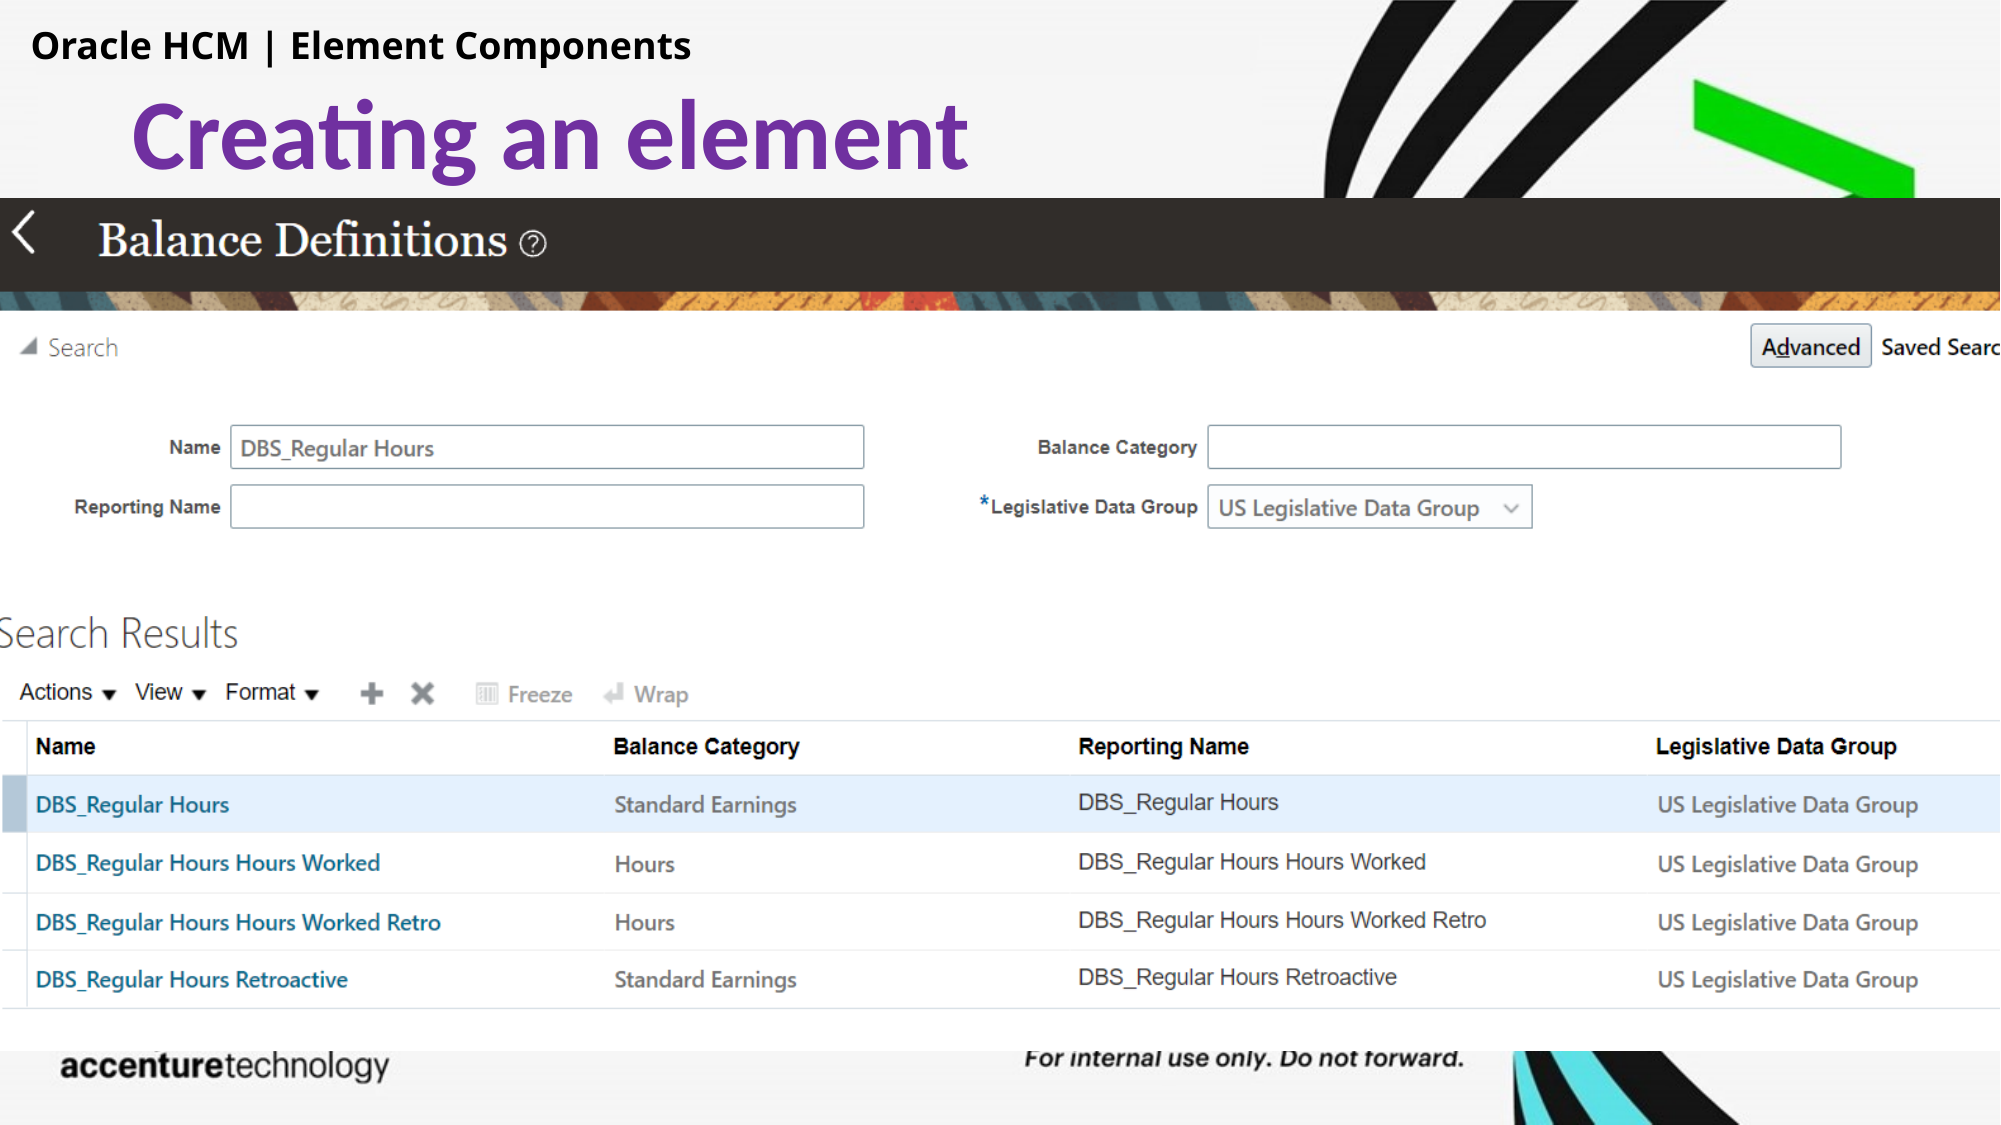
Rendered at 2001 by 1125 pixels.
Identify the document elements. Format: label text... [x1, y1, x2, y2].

text_box Creating an element [117, 62, 986, 197]
text_box Oracle HCM | Element Components [15, 14, 1028, 74]
picture [0, 0, 2001, 1125]
